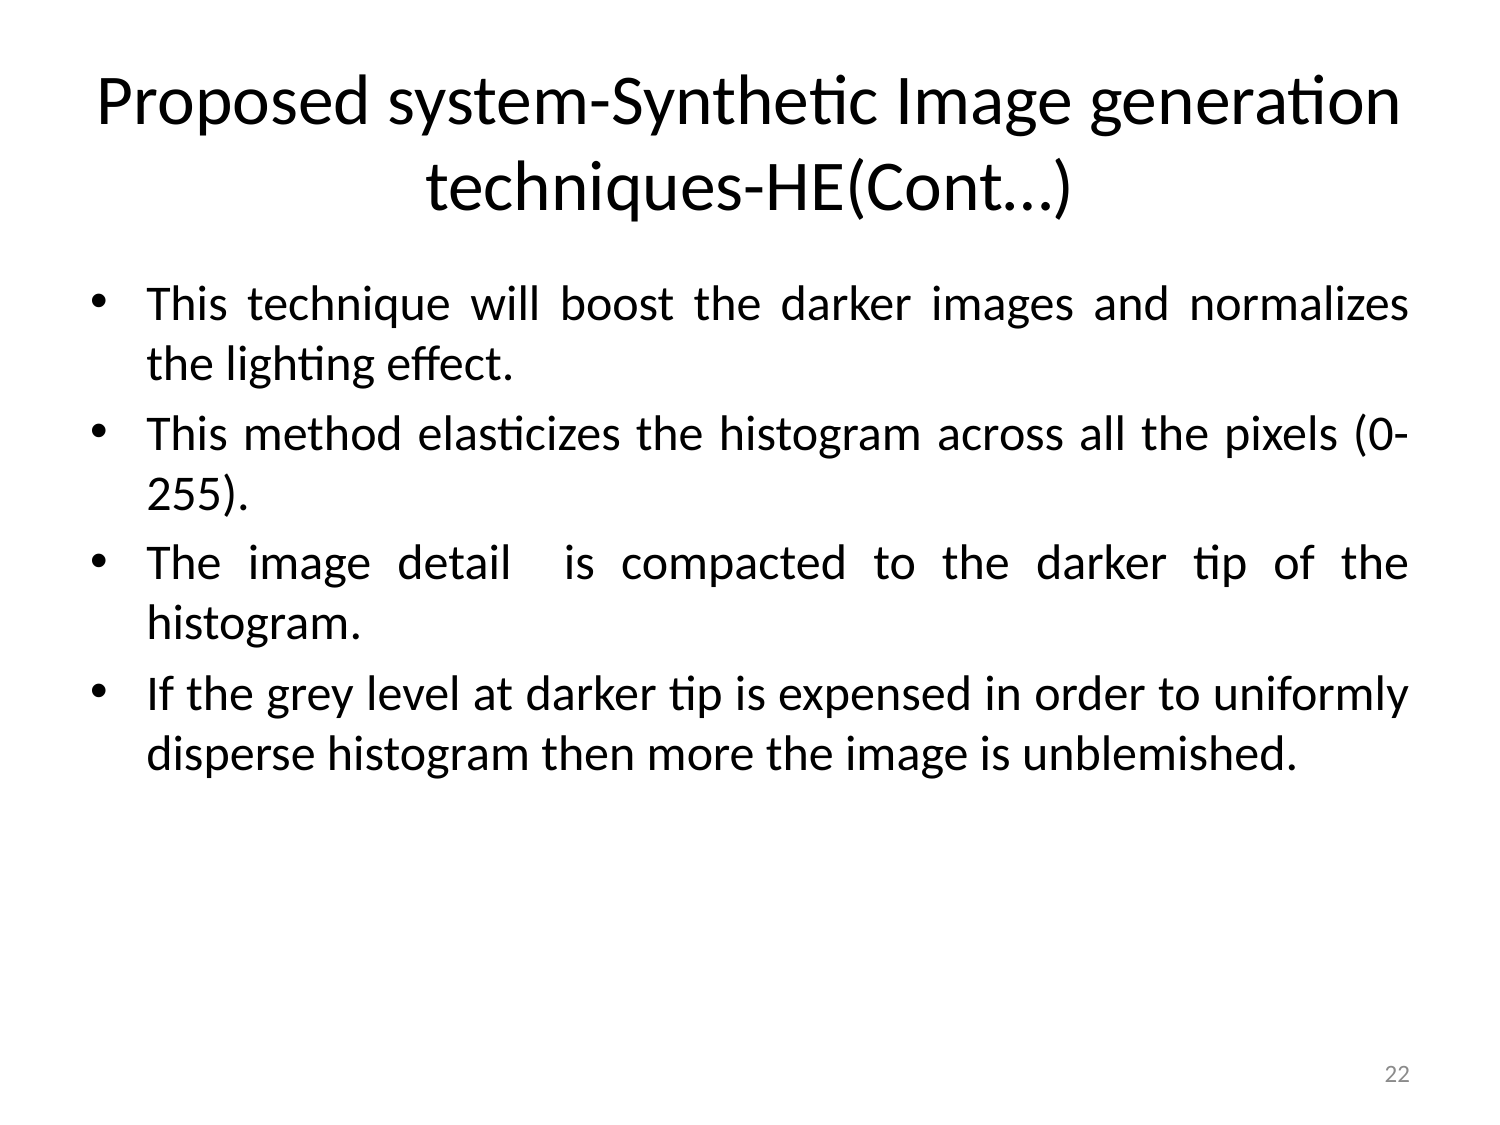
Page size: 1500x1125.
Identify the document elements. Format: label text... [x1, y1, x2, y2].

title Proposed system-Synthetic Image generation techniques-HE(Cont…) [75, 45, 1425, 233]
list This technique will boost the darker images and normalizes the lighting effect. This method elasticizes the histogram across all the pixels (0-255). The image detail is compacted to the darker tip of the histogram. If the grey level at darker tip is expensed in order to uniformly disperse histogram then more the image is unblemished. [75, 262, 1425, 1005]
slide_number 22 [1074, 1042, 1425, 1103]
